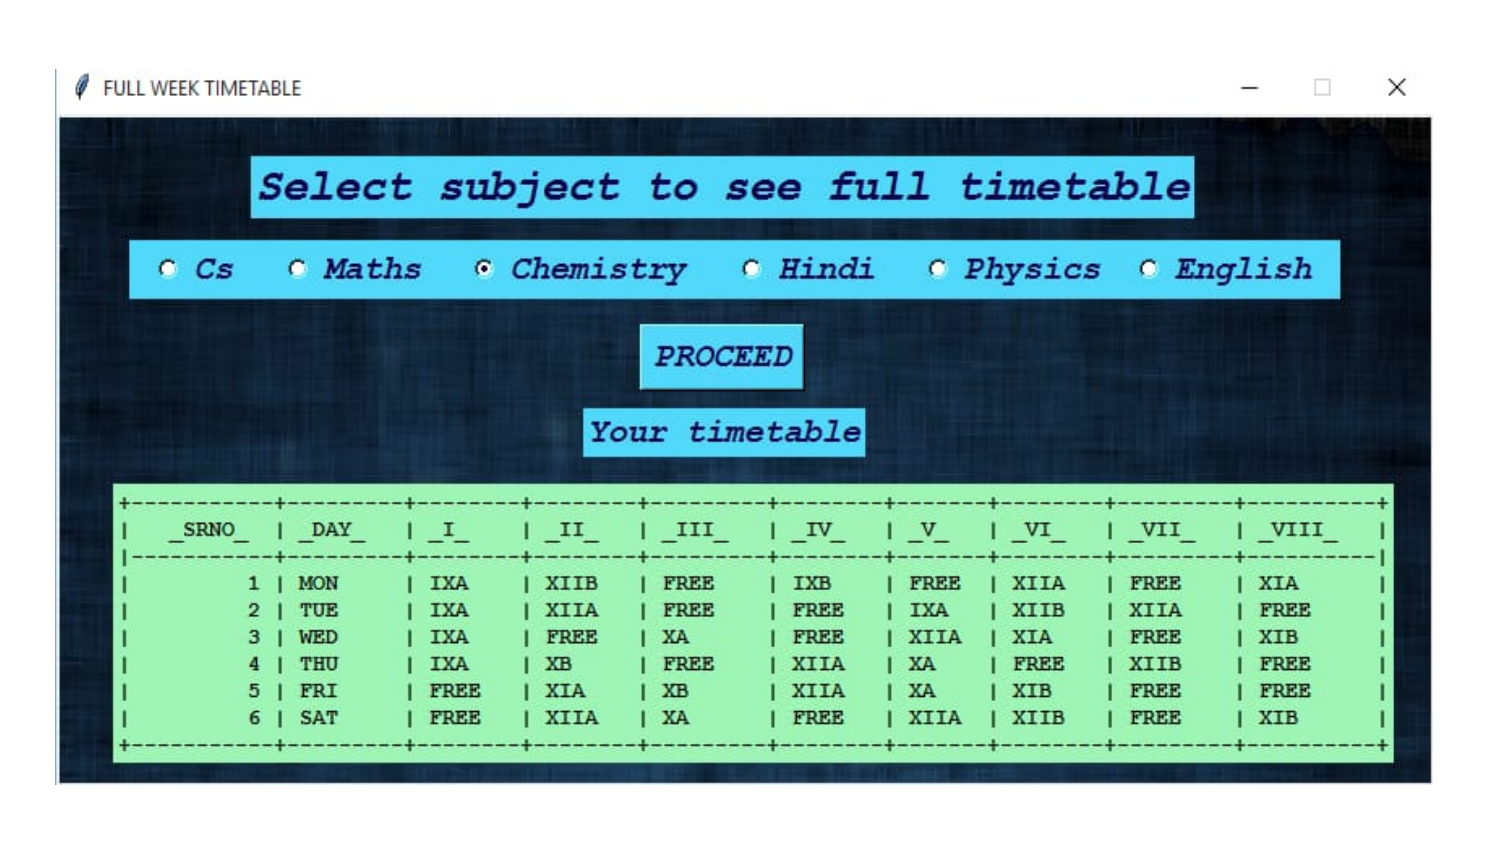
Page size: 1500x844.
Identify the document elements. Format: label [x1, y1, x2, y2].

picture [55, 69, 1433, 785]
